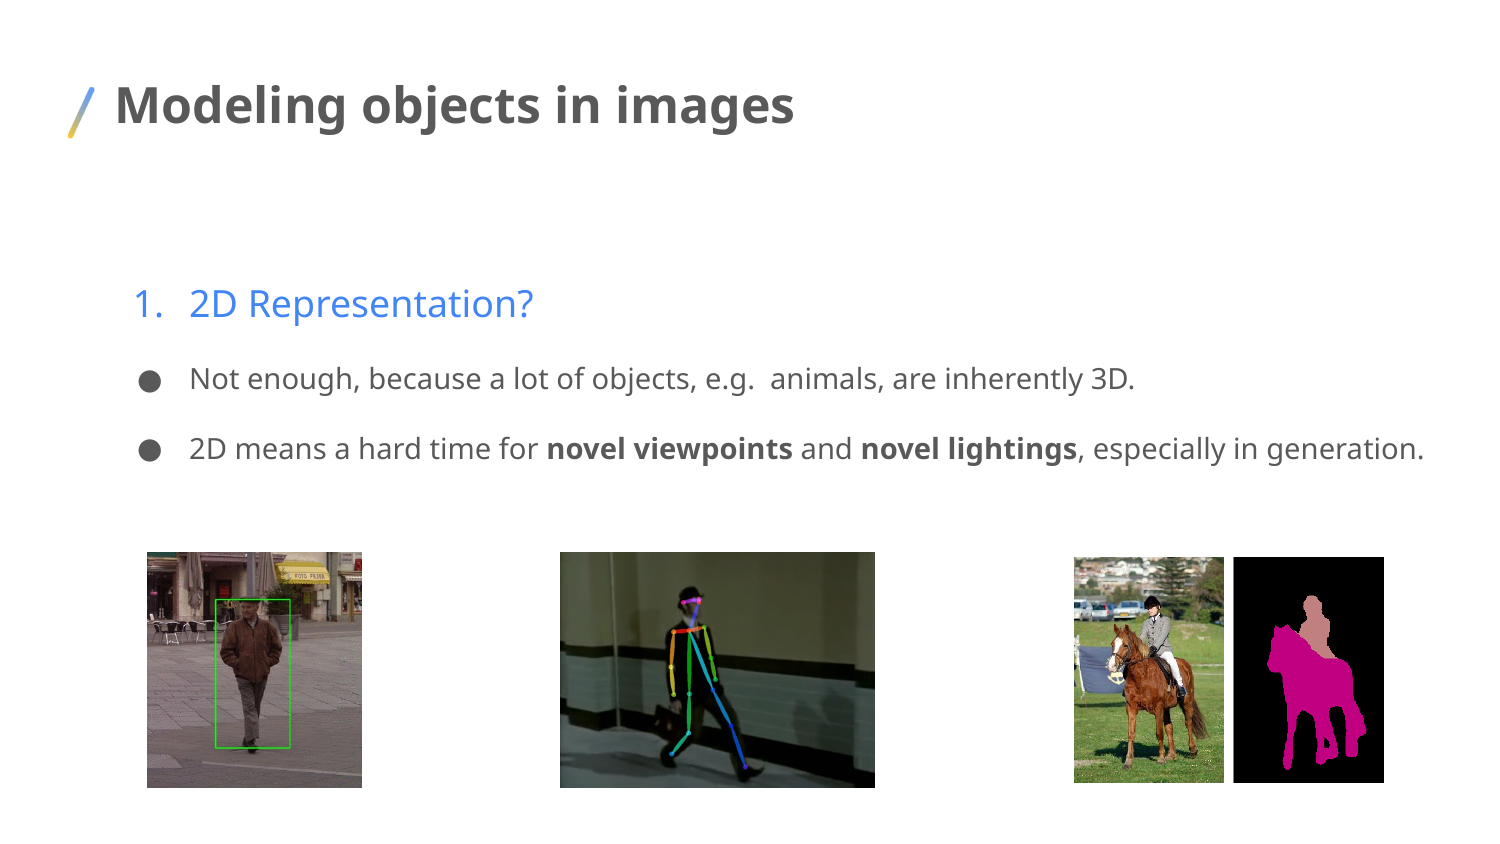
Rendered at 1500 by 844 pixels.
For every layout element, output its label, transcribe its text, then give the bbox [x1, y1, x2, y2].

title Modeling objects in images [99, 58, 1350, 153]
picture [51, 82, 99, 145]
picture [147, 551, 363, 788]
subtitle 2D Representation? Not enough, because a lot of objects, e.g. animals, are inherently 3D. 2D means a hard time for novel viewpoints and novel lightings, especially in generation. [99, 220, 1468, 661]
picture [1073, 554, 1388, 786]
text_box [134, 324, 1085, 385]
picture [560, 551, 875, 788]
